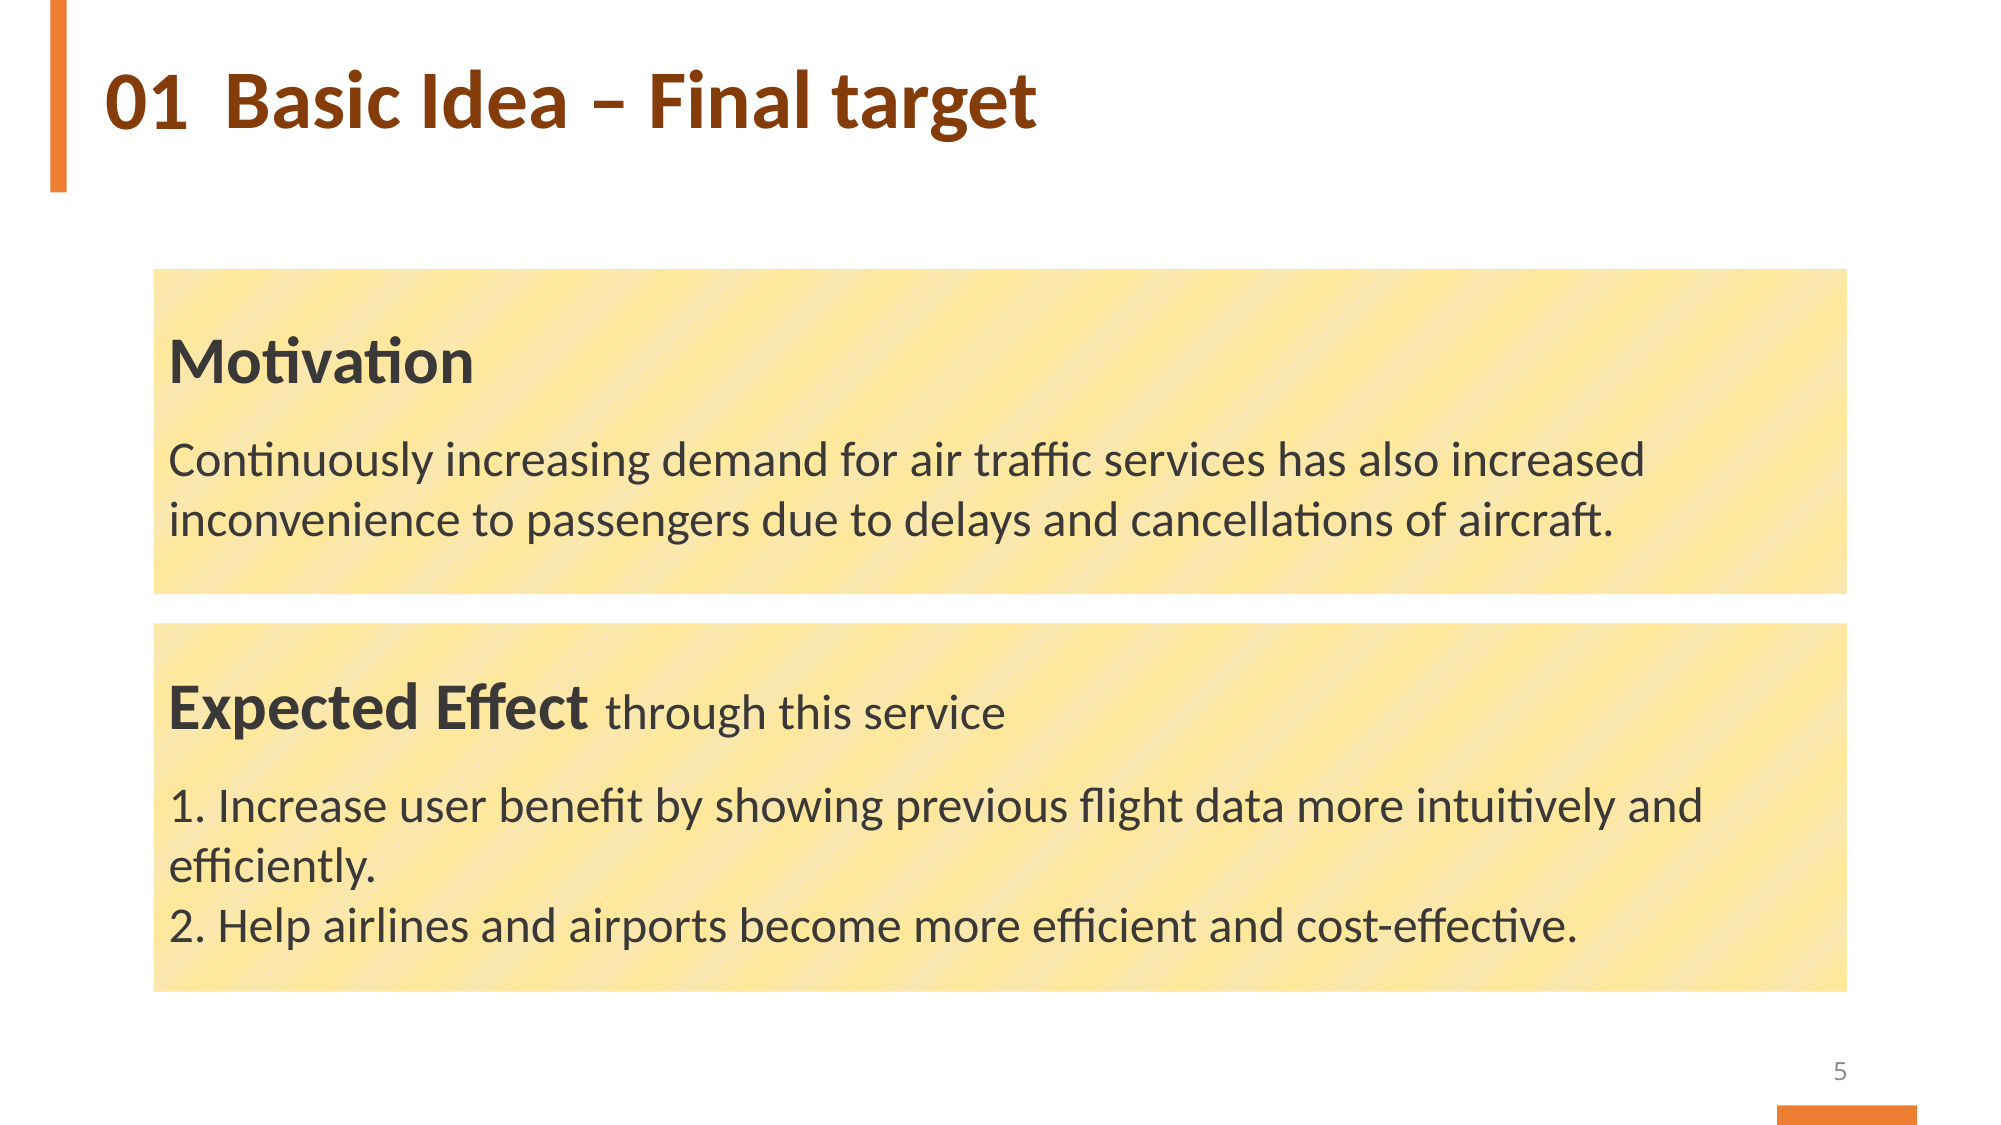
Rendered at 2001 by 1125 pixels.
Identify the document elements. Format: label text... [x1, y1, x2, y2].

text_box [1776, 1104, 1918, 1125]
text_box [49, 0, 68, 193]
slide_number 5 [1412, 1042, 1863, 1103]
text_box Expected Effect through this service 1. Increase user benefit by showing previous flight data more intuitively and efficiently. 2. Help airlines and airports become more efficient and cost-effective. [153, 622, 1848, 993]
text_box Basic Idea – Final target [210, 37, 1054, 153]
text_box 01 [90, 39, 205, 154]
text_box Motivation Continuously increasing demand for air traffic services has also increased inconvenience to passengers due to delays and cancellations of aircraft. [153, 268, 1848, 595]
